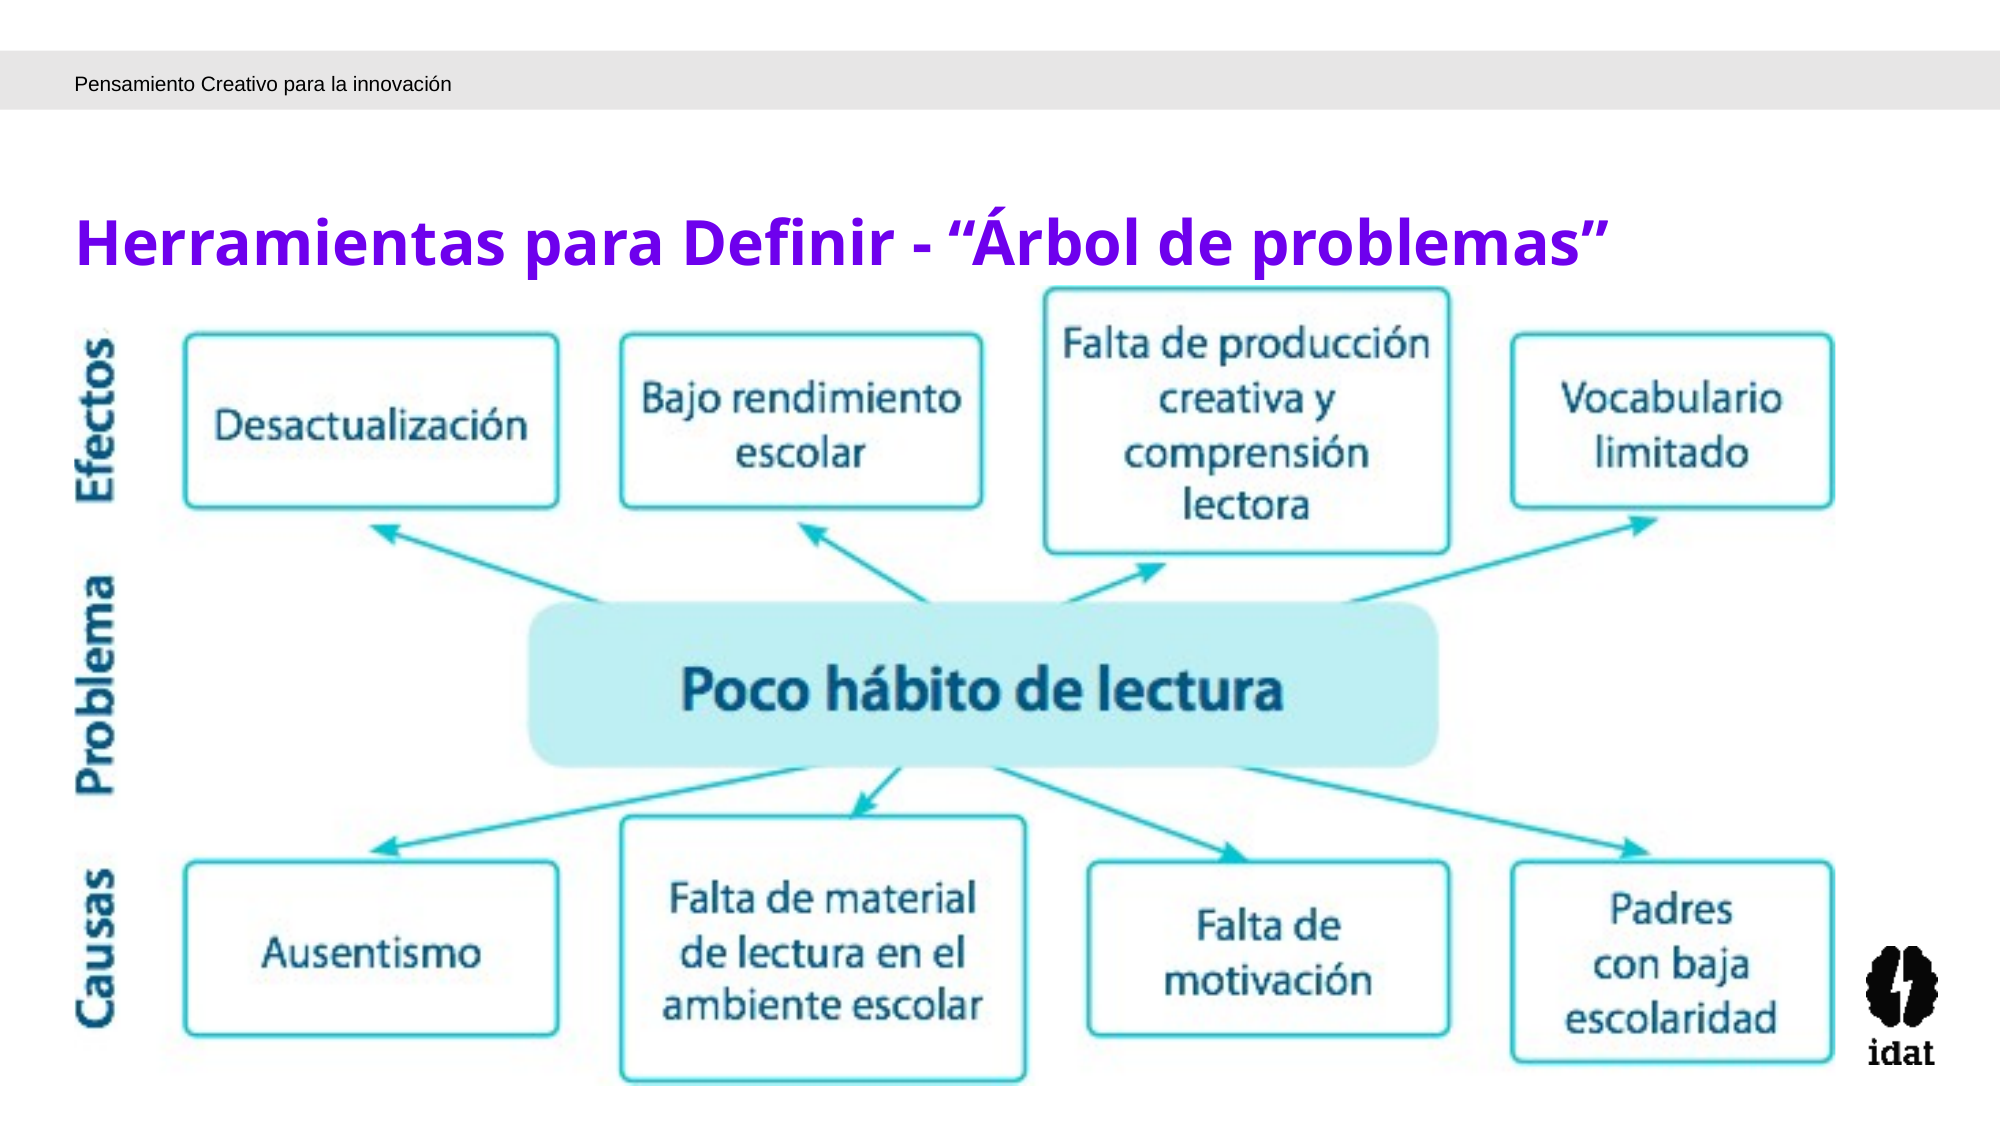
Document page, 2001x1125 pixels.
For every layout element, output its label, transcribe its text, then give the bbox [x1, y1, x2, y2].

text_box [74, 285, 1836, 1086]
list Pensamiento Creativo para la innovación [74, 58, 690, 106]
picture [1866, 946, 1938, 1065]
list Herramientas para Definir - “Árbol de problemas” [74, 194, 1868, 286]
